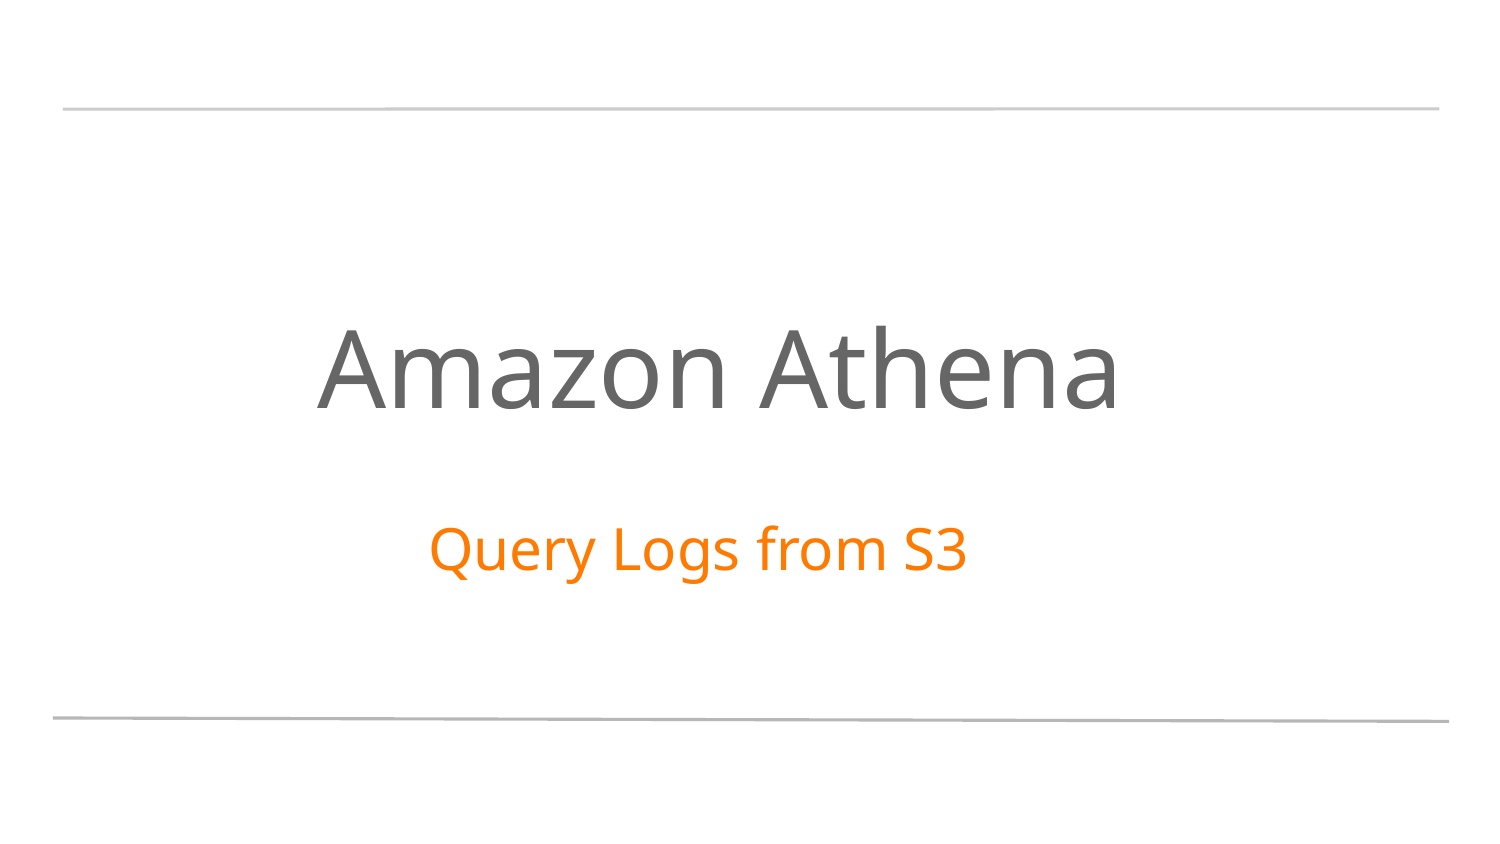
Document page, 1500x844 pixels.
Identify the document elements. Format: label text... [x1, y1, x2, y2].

title Amazon Athena [52, 258, 1417, 446]
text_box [52, 717, 1450, 722]
subtitle Query Logs from S3 [0, 497, 1398, 627]
